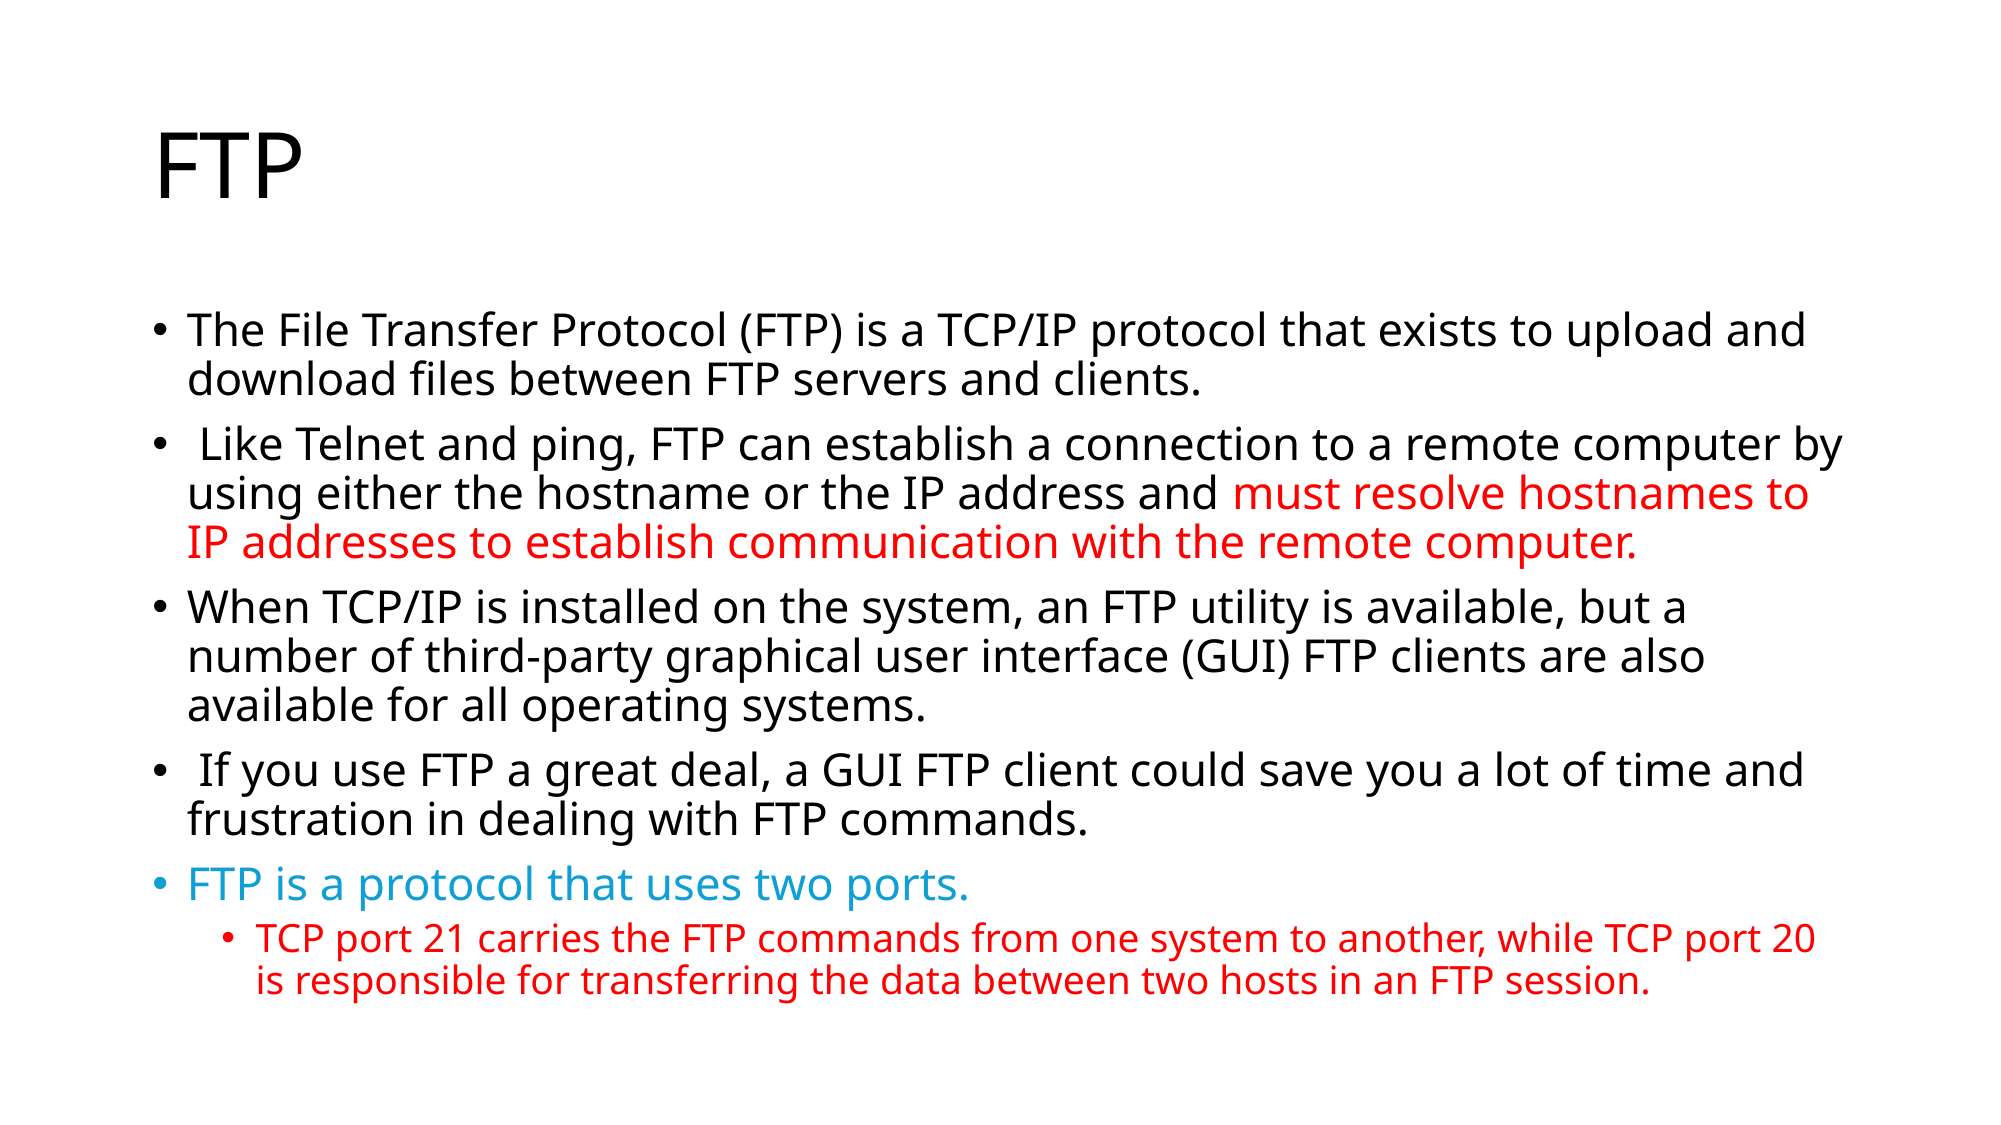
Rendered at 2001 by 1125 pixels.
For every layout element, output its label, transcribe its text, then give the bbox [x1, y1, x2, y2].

list The File Transfer Protocol (FTP) is a TCP/IP protocol that exists to upload and download files between FTP servers and clients. Like Telnet and ping, FTP can establish a connection to a remote computer by using either the hostname or the IP address and must resolve hostnames to IP addresses to establish communication with the remote computer. When TCP/IP is installed on the system, an FTP utility is available, but a number of third-party graphical user interface (GUI) FTP clients are also available for all operating systems. If you use FTP a great deal, a GUI FTP client could save you a lot of time and frustration in dealing with FTP commands. FTP is a protocol that uses two ports. TCP port 21 carries the FTP commands from one system to another, while TCP port 20 is responsible for transferring the data between two hosts in an FTP session. [137, 299, 1863, 1014]
title FTP [137, 59, 1863, 278]
